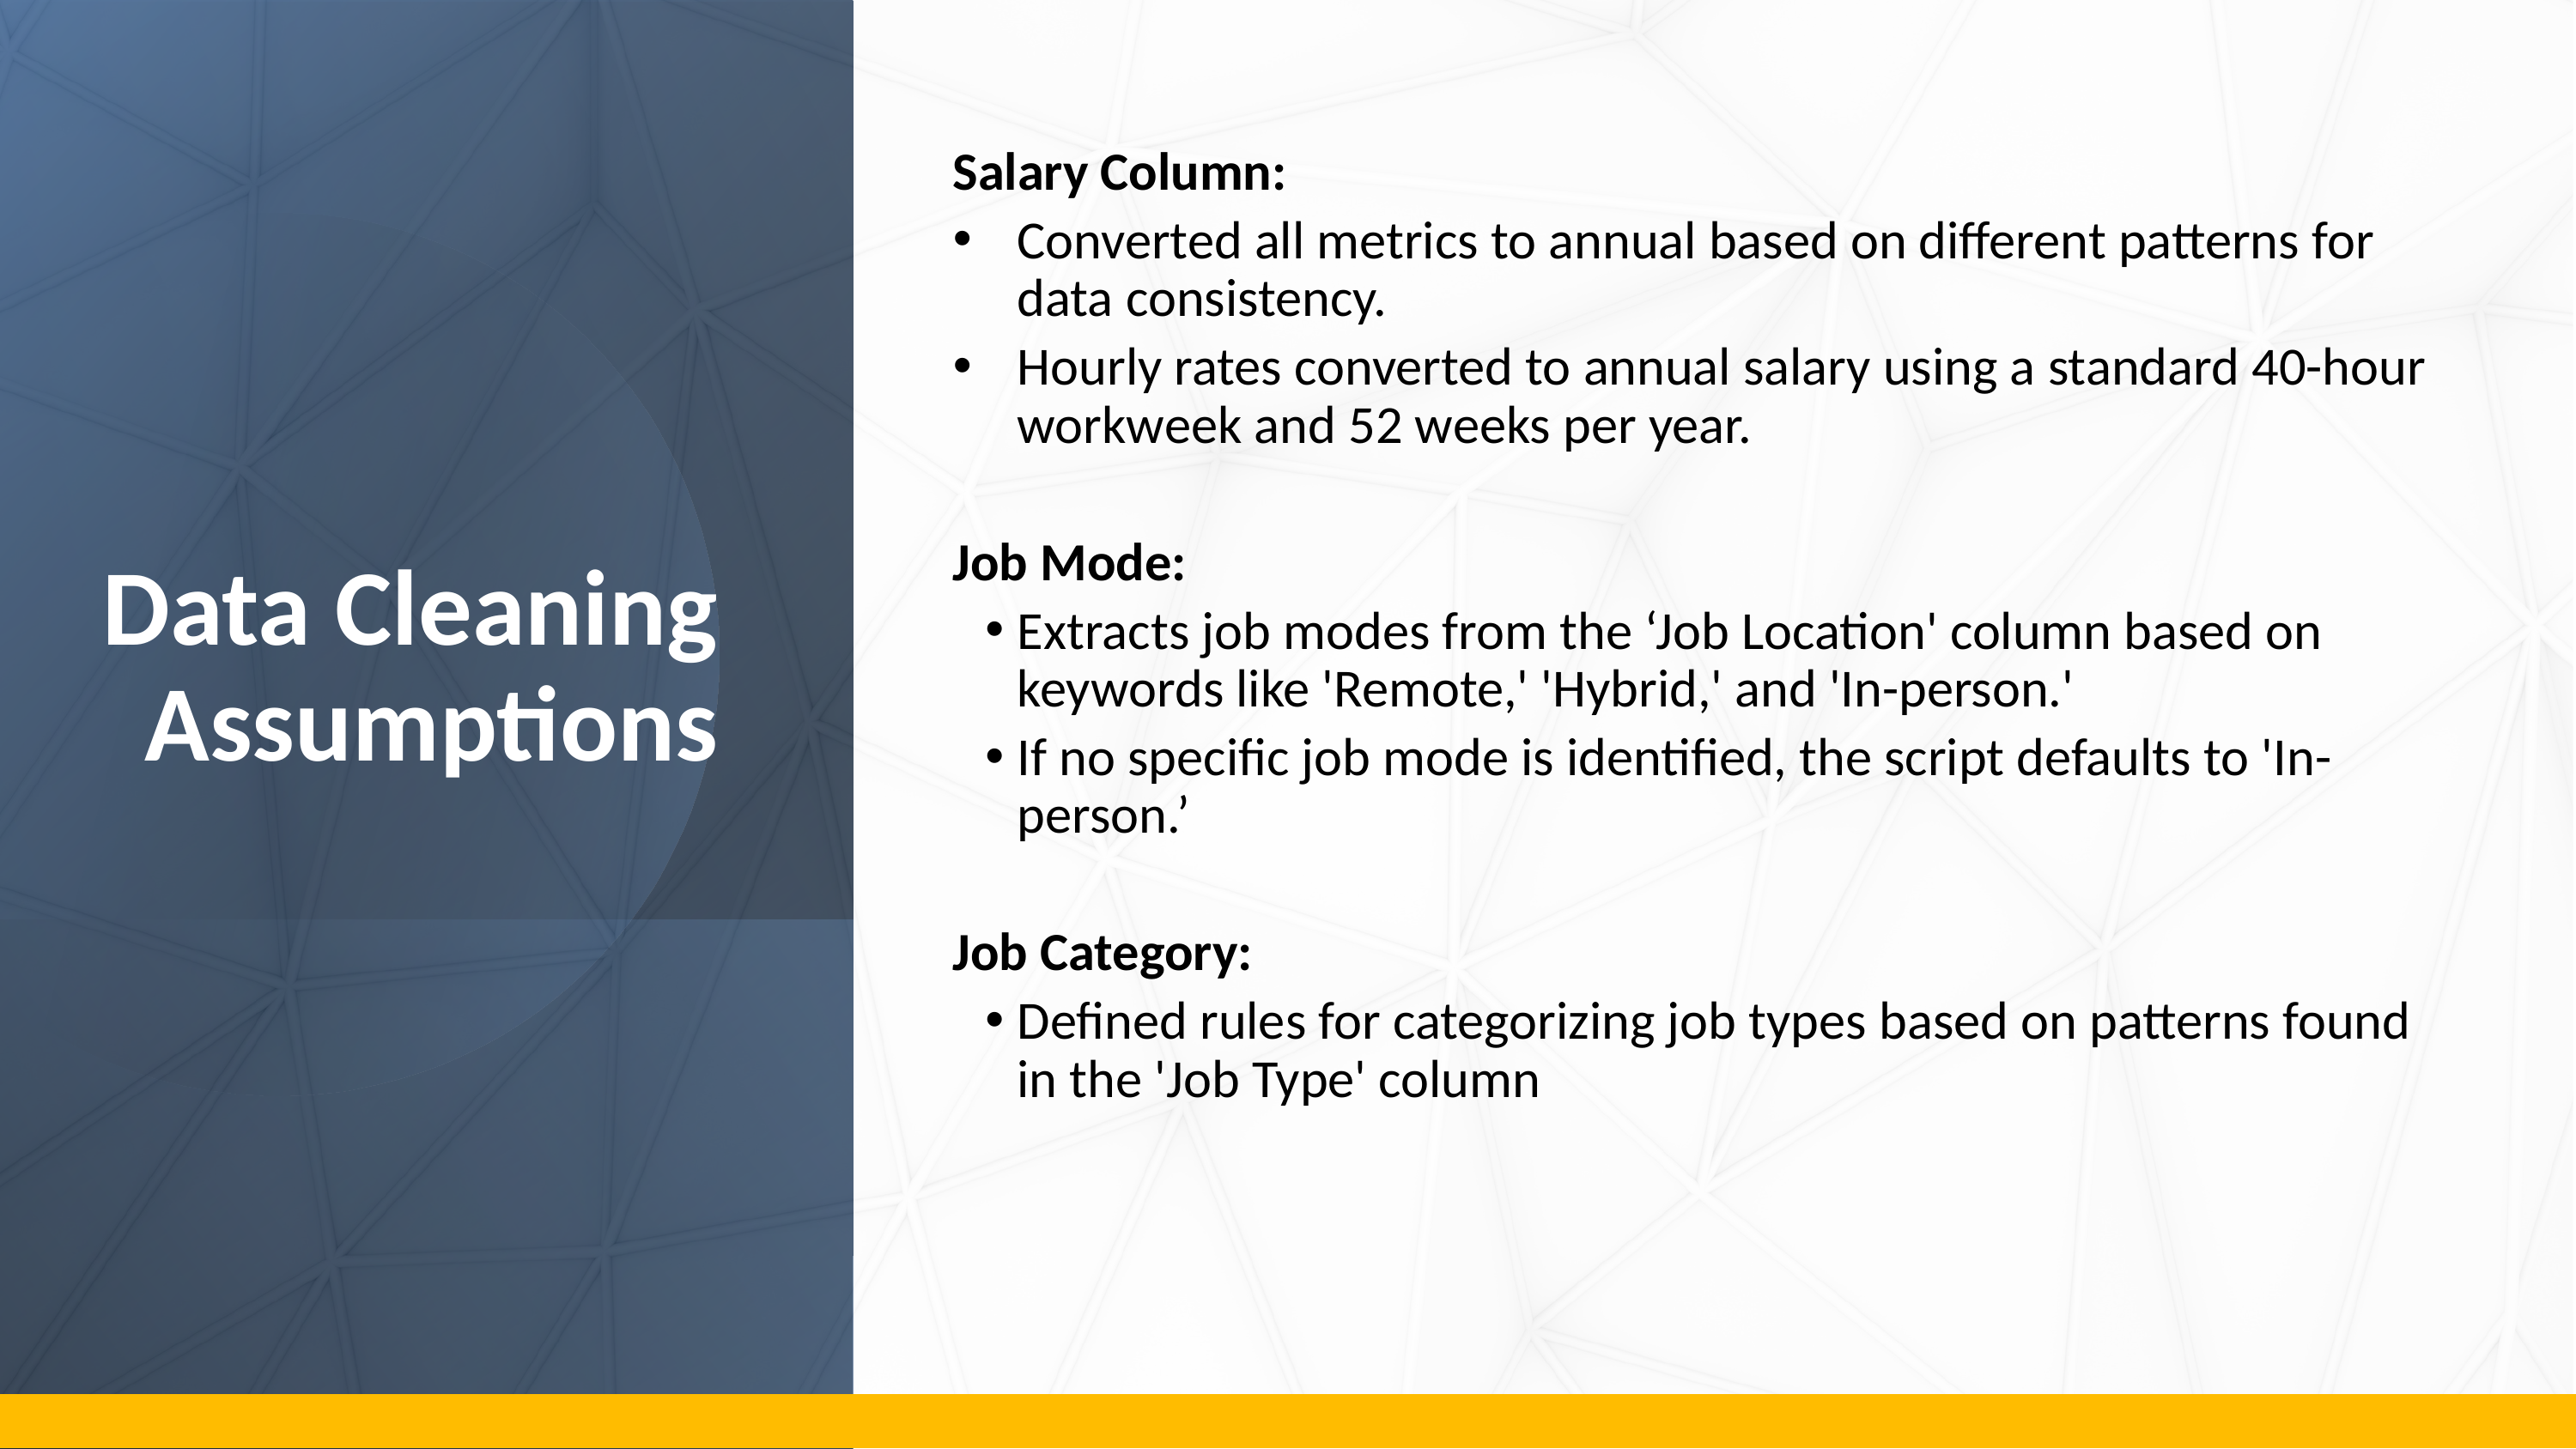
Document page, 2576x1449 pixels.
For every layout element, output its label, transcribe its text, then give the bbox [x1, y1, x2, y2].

text_box [0, 0, 2573, 1381]
text_box Salary Column: Converted all metrics to annual based on different patterns for data consistency. Hourly rates converted to annual salary using a standard 40-hour workweek and 52 weeks per year. Job Mode: Extracts job modes from the ‘Job Location' column based on keywords like 'Remote,' 'Hybrid,' and 'In-person.' If no specific job mode is identified, the script defaults to 'In-person.’ Job Category: Defined rules for categorizing job types based on patterns found in the 'Job Type' column [939, 75, 2476, 1246]
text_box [0, 1383, 2576, 1449]
text_box Data Cleaning Assumptions [54, 75, 732, 791]
text_box [1285, 135, 2440, 869]
